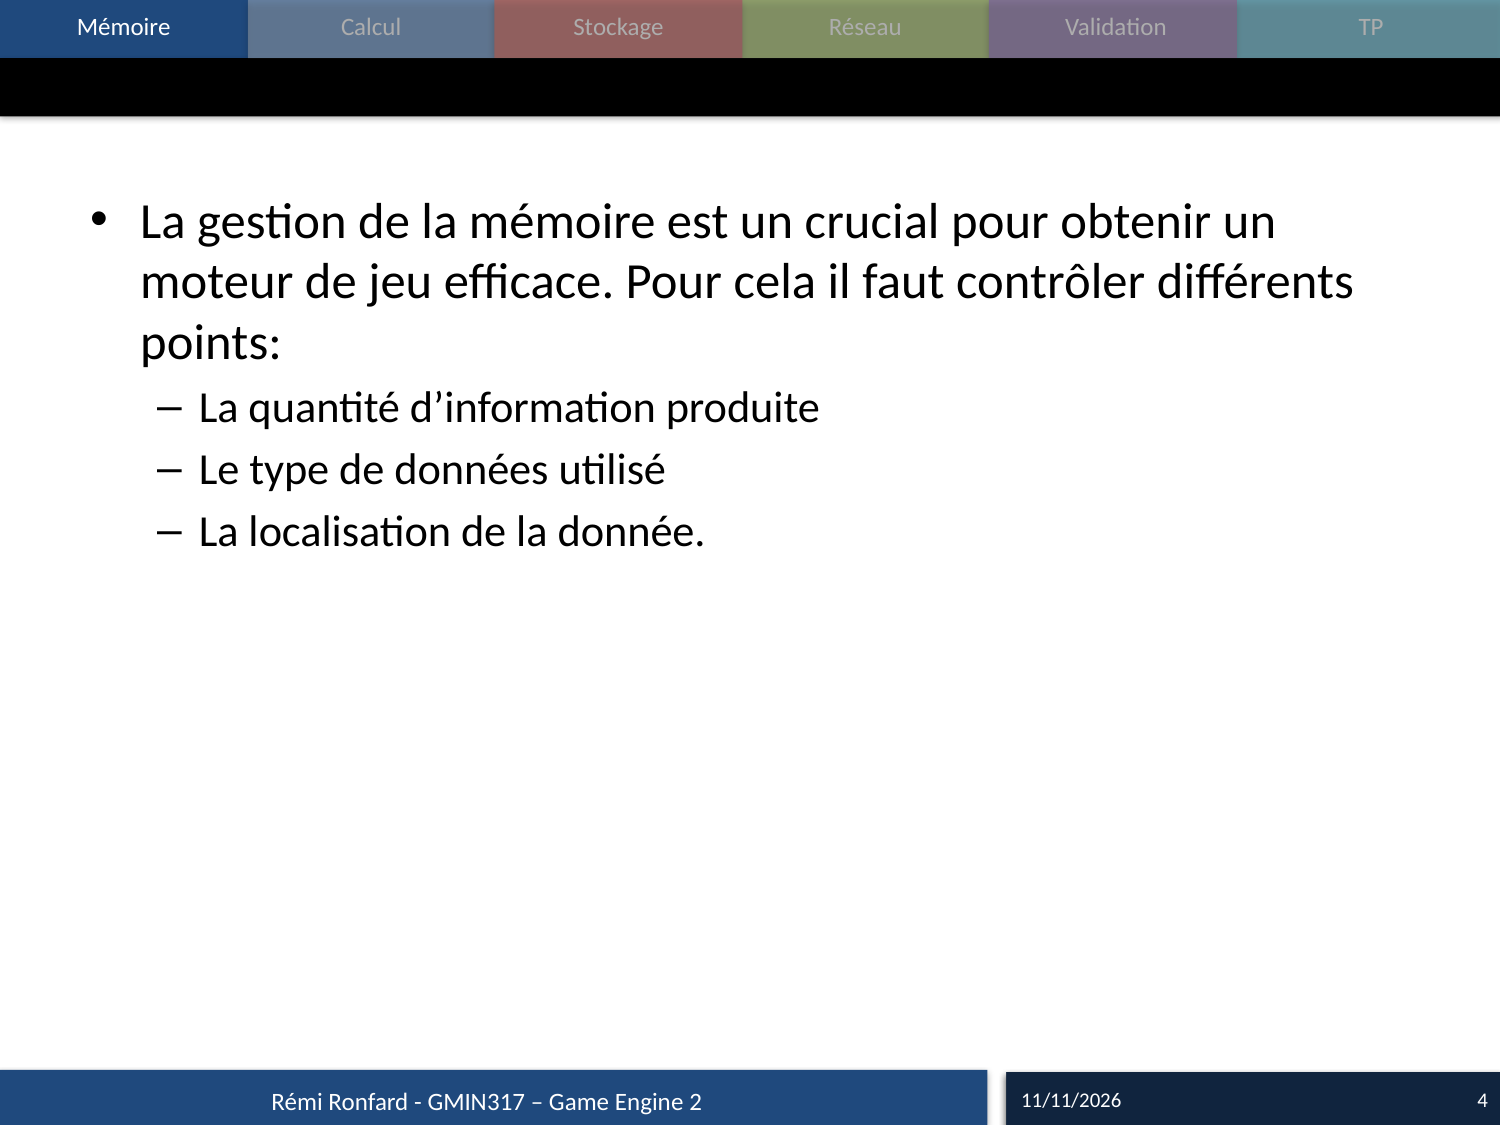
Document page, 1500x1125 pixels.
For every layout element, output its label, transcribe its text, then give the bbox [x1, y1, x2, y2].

list La gestion de la mémoire est un crucial pour obtenir un moteur de jeu efficace. Pour cela il faut contrôler différents points: La quantité d’information produite Le type de données utilisé La localisation de la donnée. [75, 179, 1425, 565]
slide_number 4 [1152, 1071, 1500, 1125]
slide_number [1006, 1070, 1153, 1125]
footer Rémi Ronfard - GMIN317 – Game Engine 2 [0, 1072, 988, 1125]
